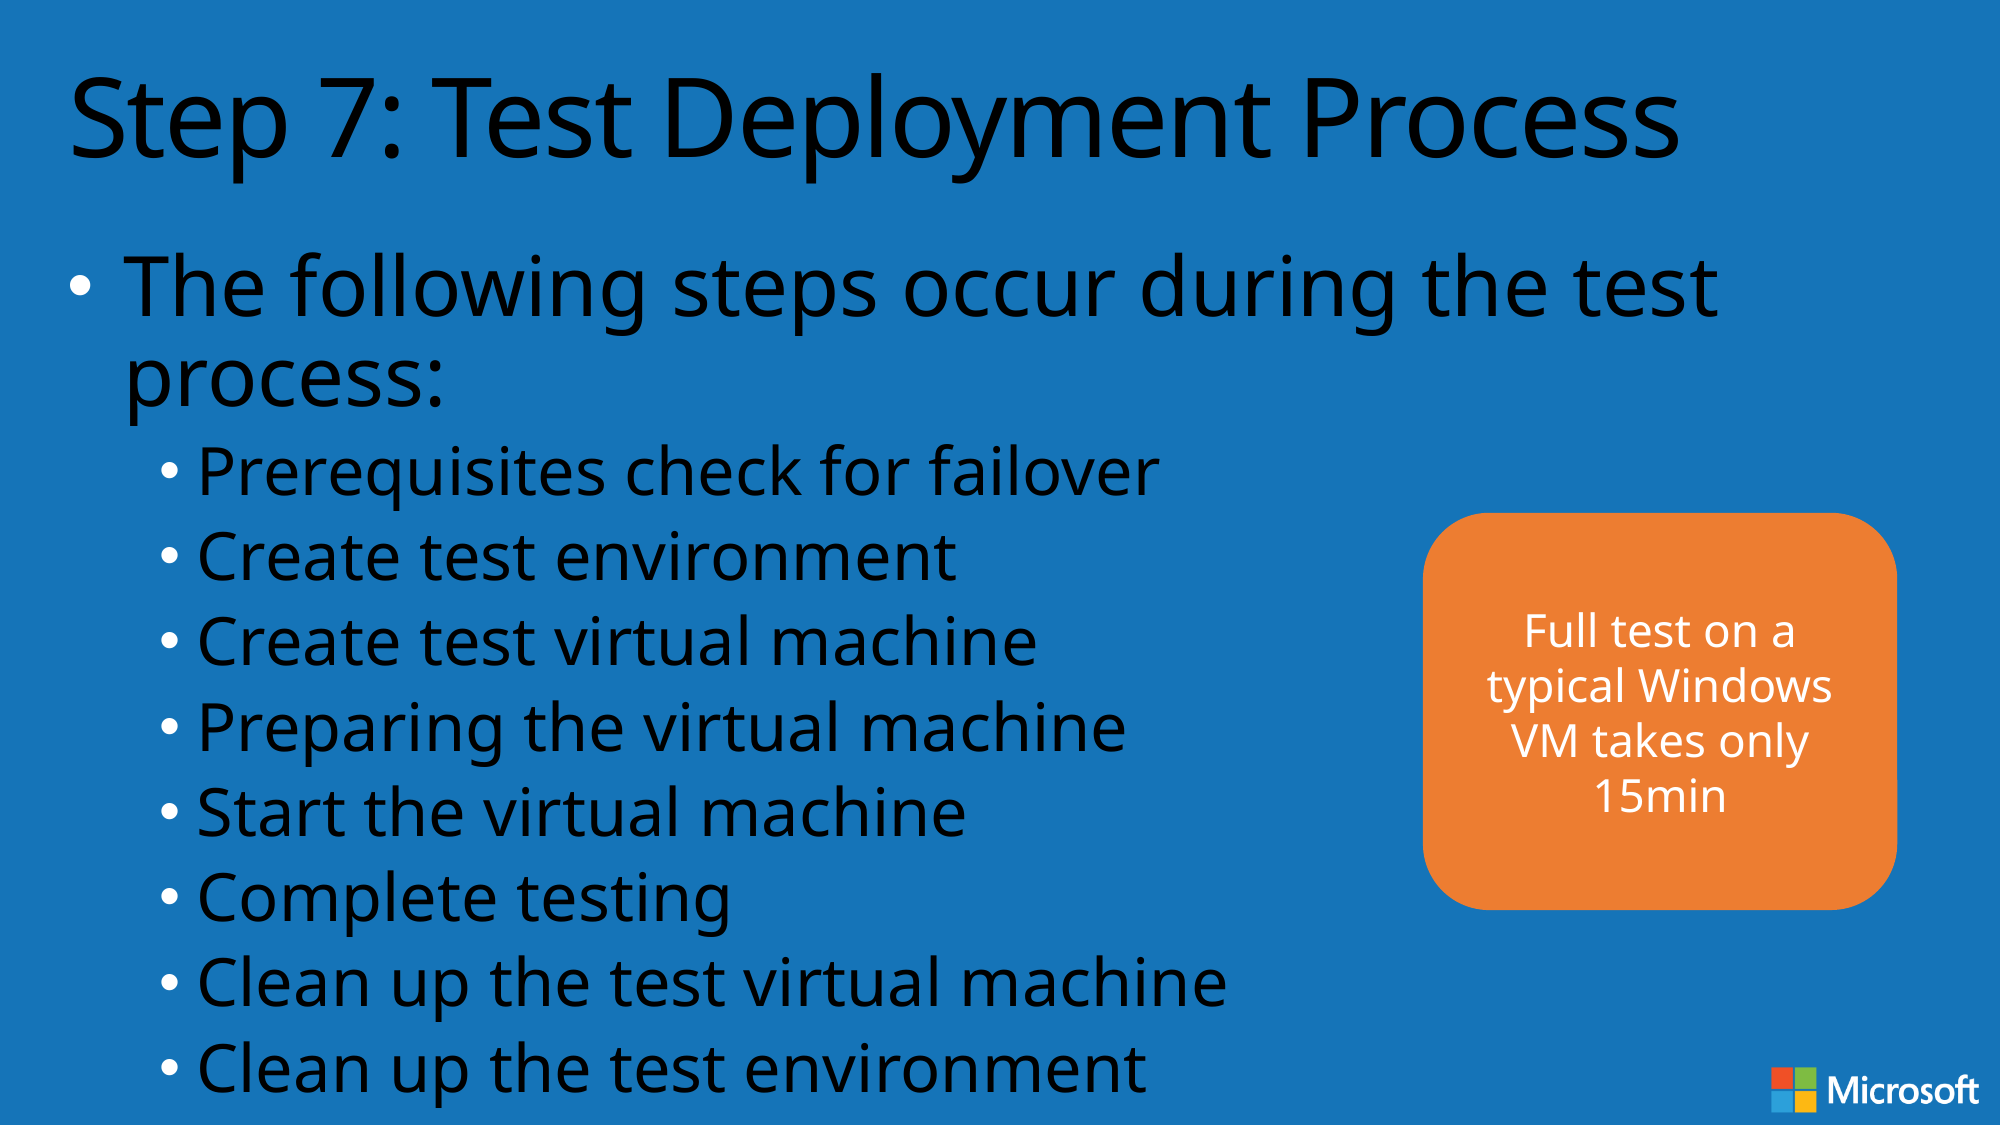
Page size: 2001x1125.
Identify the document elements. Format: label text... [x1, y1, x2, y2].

text_box Full test on a typical Windows VM takes only 15min [1422, 512, 1899, 911]
picture [1770, 1066, 1980, 1113]
list The following steps occur during the test process: Prerequisites check for failover Create test environment Create test virtual machine Preparing the virtual machine Start the virtual machine Complete testing Clean up the test virtual machine Clean up the test environment Finalizing test failover [43, 229, 1938, 960]
title Step 7: Test Deployment Process [44, 47, 1938, 196]
